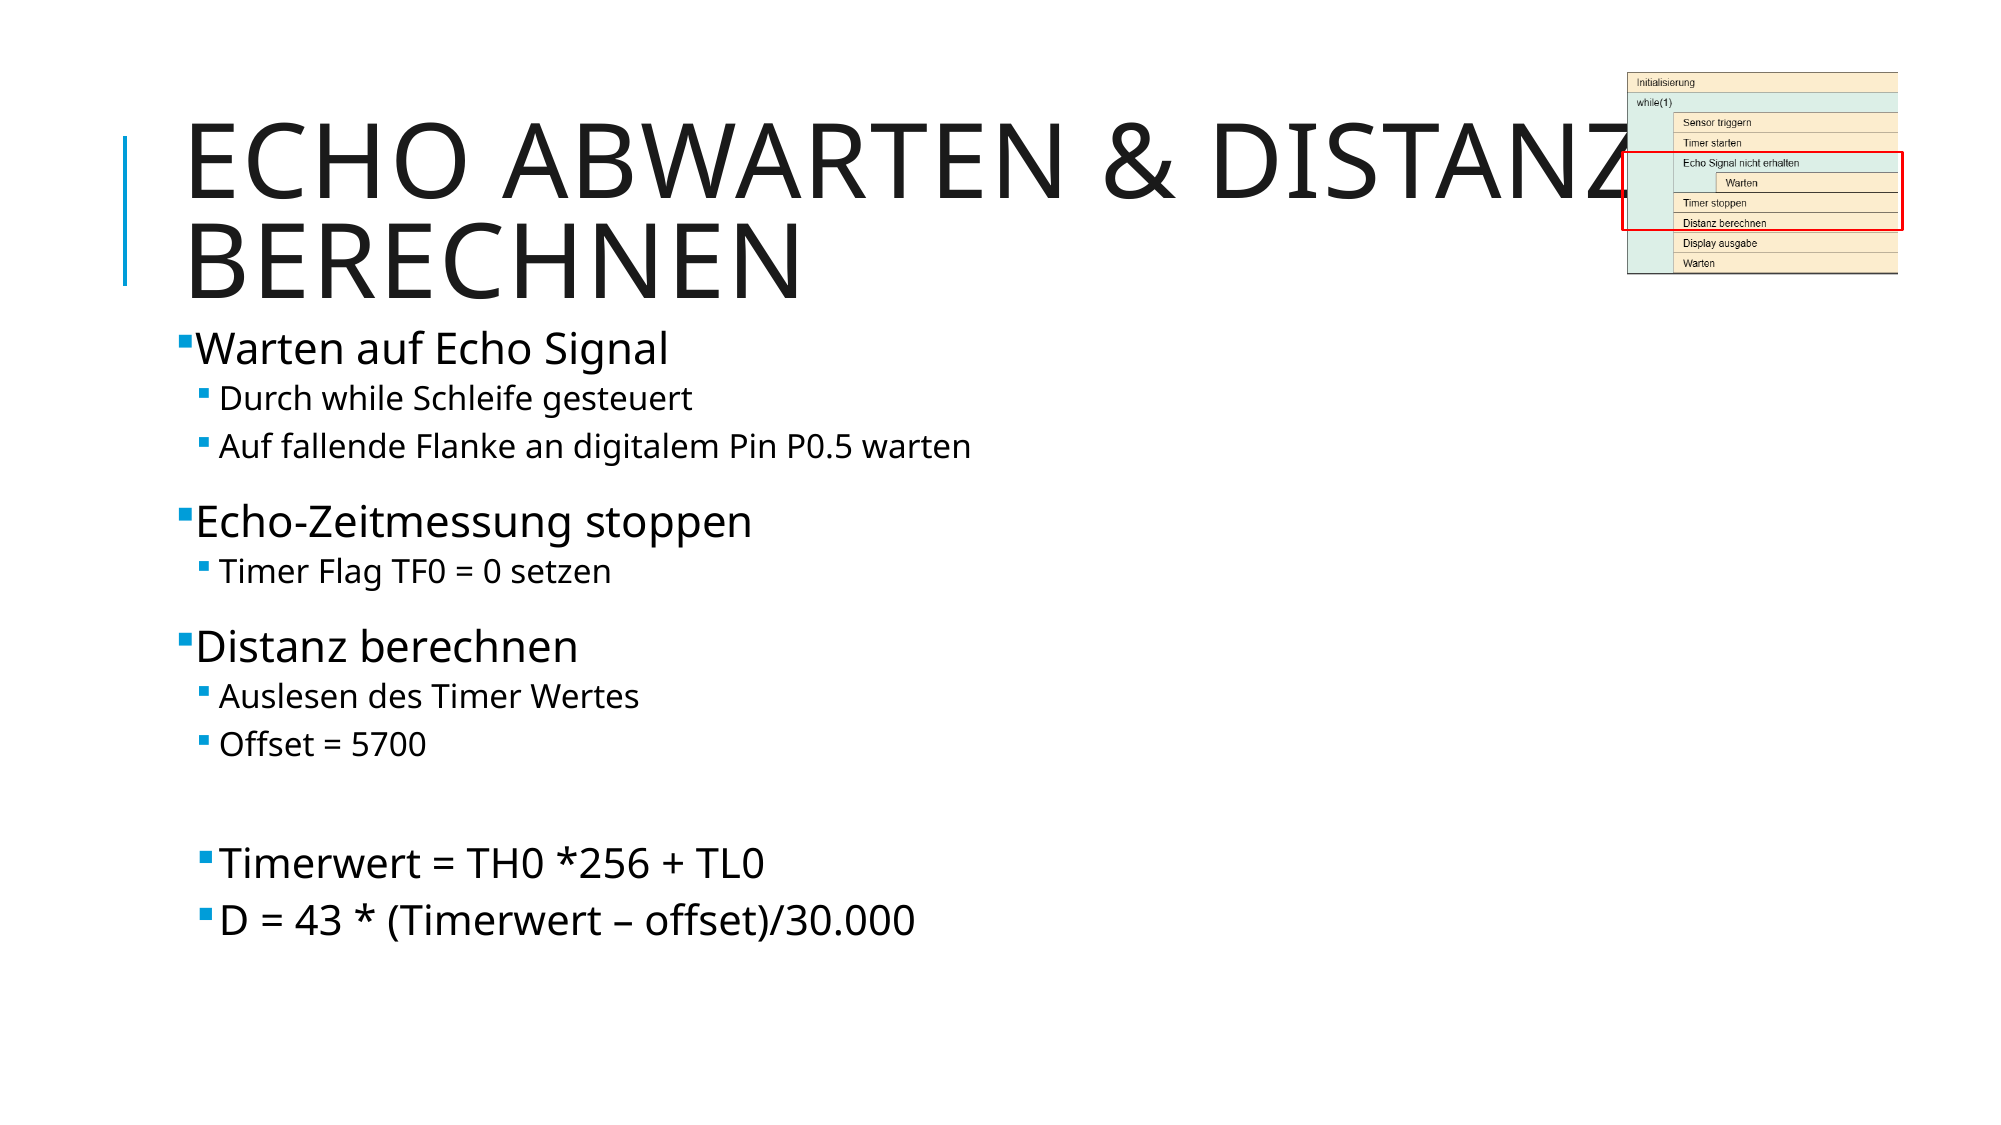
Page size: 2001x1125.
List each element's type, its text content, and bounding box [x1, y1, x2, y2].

title Echo abwarten & Distanz berechnen [168, 96, 1763, 318]
list Warten auf Echo Signal Durch while Schleife gesteuert Auf fallende Flanke an digitalem Pin P0.5 warten Echo-Zeitmessung stoppen Timer Flag TF0 = 0 setzen Distanz berechnen Auslesen des Timer Wertes Offset = 5700 Timerwert = TH0 *256 + TL0 D = 43 * (Timerwert – offset)/30.000 [168, 318, 1763, 1063]
picture [1626, 72, 1899, 276]
